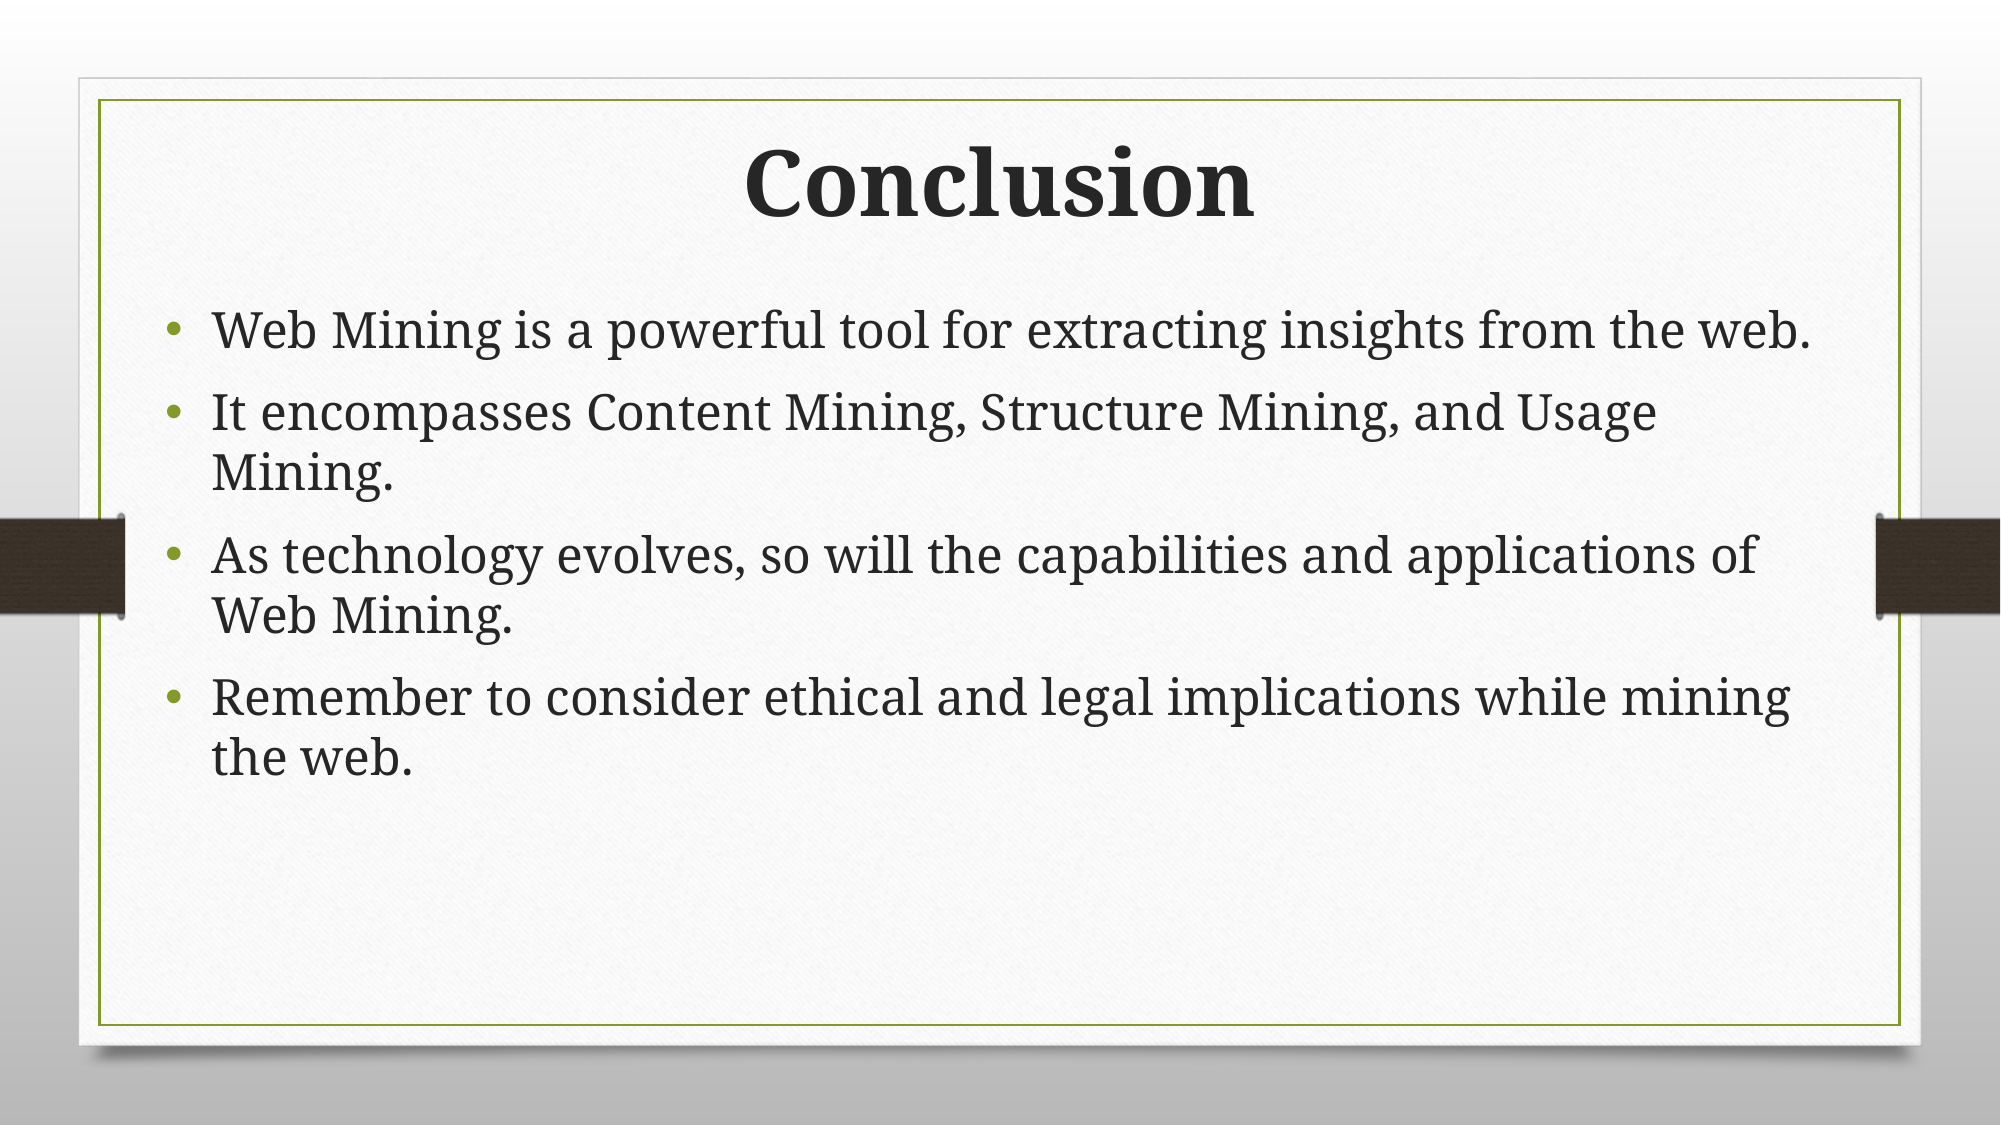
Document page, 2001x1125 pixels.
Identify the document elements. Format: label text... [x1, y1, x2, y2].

list Web Mining is a powerful tool for extracting insights from the web. It encompasses Content Mining, Structure Mining, and Usage Mining. As technology evolves, so will the capabilities and applications of Web Mining. Remember to consider ethical and legal implications while mining the web. [150, 290, 1850, 1059]
picture [0, 0, 2001, 1125]
title Conclusion [149, 48, 1850, 311]
